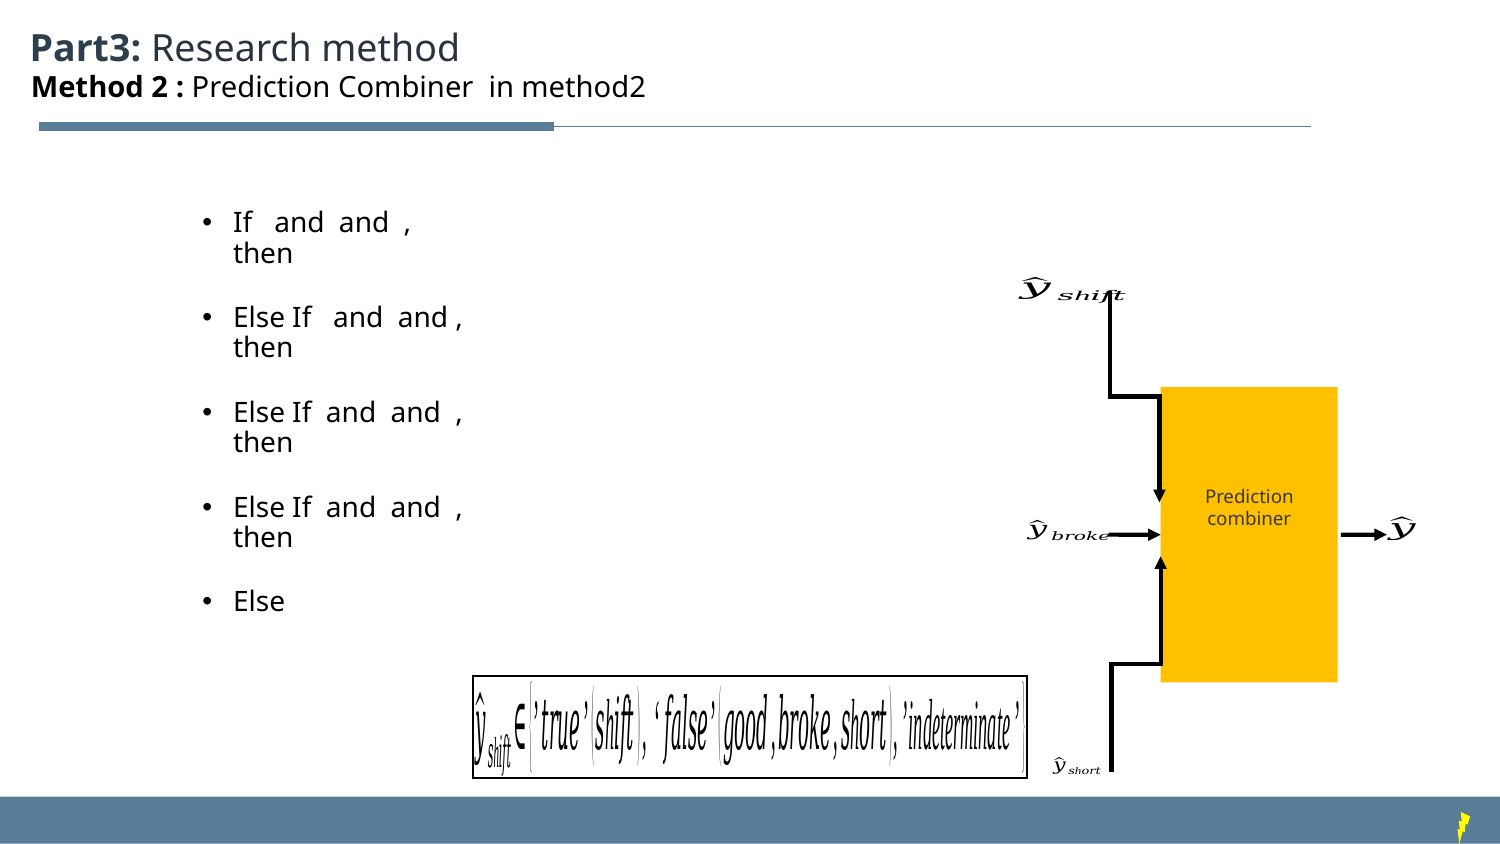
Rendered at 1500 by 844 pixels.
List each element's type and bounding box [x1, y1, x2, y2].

text_box [1017, 272, 1421, 778]
text_box [1456, 810, 1472, 844]
